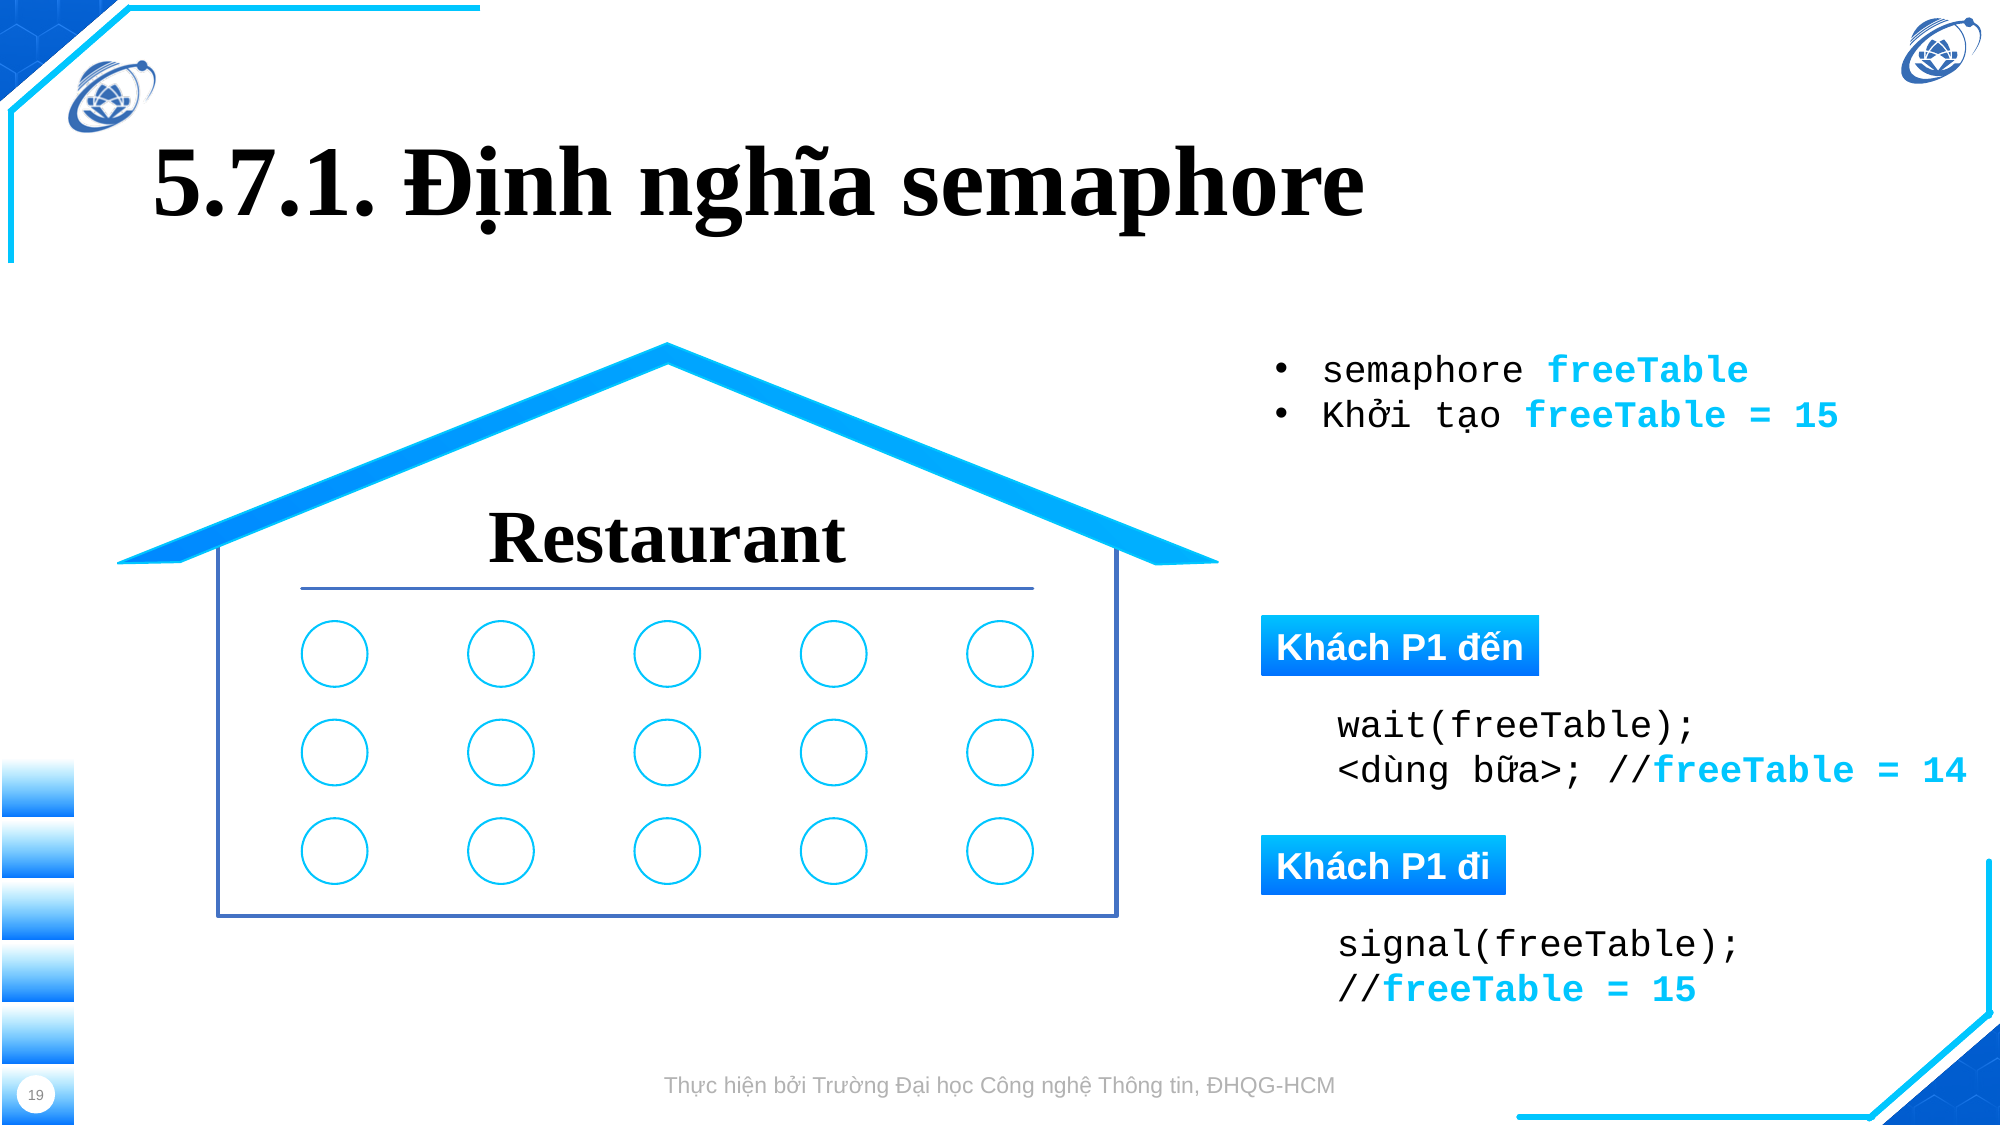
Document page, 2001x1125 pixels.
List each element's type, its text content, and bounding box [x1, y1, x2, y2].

footer Thực hiện bởi Trường Đại học Công nghệ Thông tin, ĐHQG-HCM [597, 1062, 1403, 1106]
text_box wait(freeTable); <dùng bữa>; //freeTable = 14 [1322, 692, 1983, 798]
text_box [799, 718, 868, 787]
text_box [966, 817, 1034, 885]
text_box [218, 534, 1117, 917]
text_box semaphore freeTable Khởi tạo freeTable = 15 [1260, 337, 1855, 442]
text_box [467, 817, 535, 885]
text_box signal(freeTable); //freeTable = 15 [1322, 911, 1757, 1017]
text_box [300, 620, 369, 688]
text_box [799, 817, 868, 885]
text_box [467, 718, 535, 787]
text_box [300, 718, 369, 787]
picture [67, 59, 157, 134]
text_box [117, 342, 1219, 566]
title 5.7.1. Định nghĩa semaphore [137, 102, 1863, 264]
text_box [799, 620, 868, 688]
slide_number 19 [12, 1070, 60, 1119]
text_box [966, 620, 1034, 688]
text_box Khách P1 đến [1261, 615, 1540, 676]
text_box [300, 817, 369, 885]
text_box [633, 817, 702, 885]
text_box [633, 718, 702, 787]
text_box Restaurant [473, 480, 862, 585]
text_box [966, 718, 1034, 787]
text_box [633, 620, 702, 688]
text_box Khách P1 đi [1261, 835, 1506, 895]
text_box [467, 620, 535, 688]
